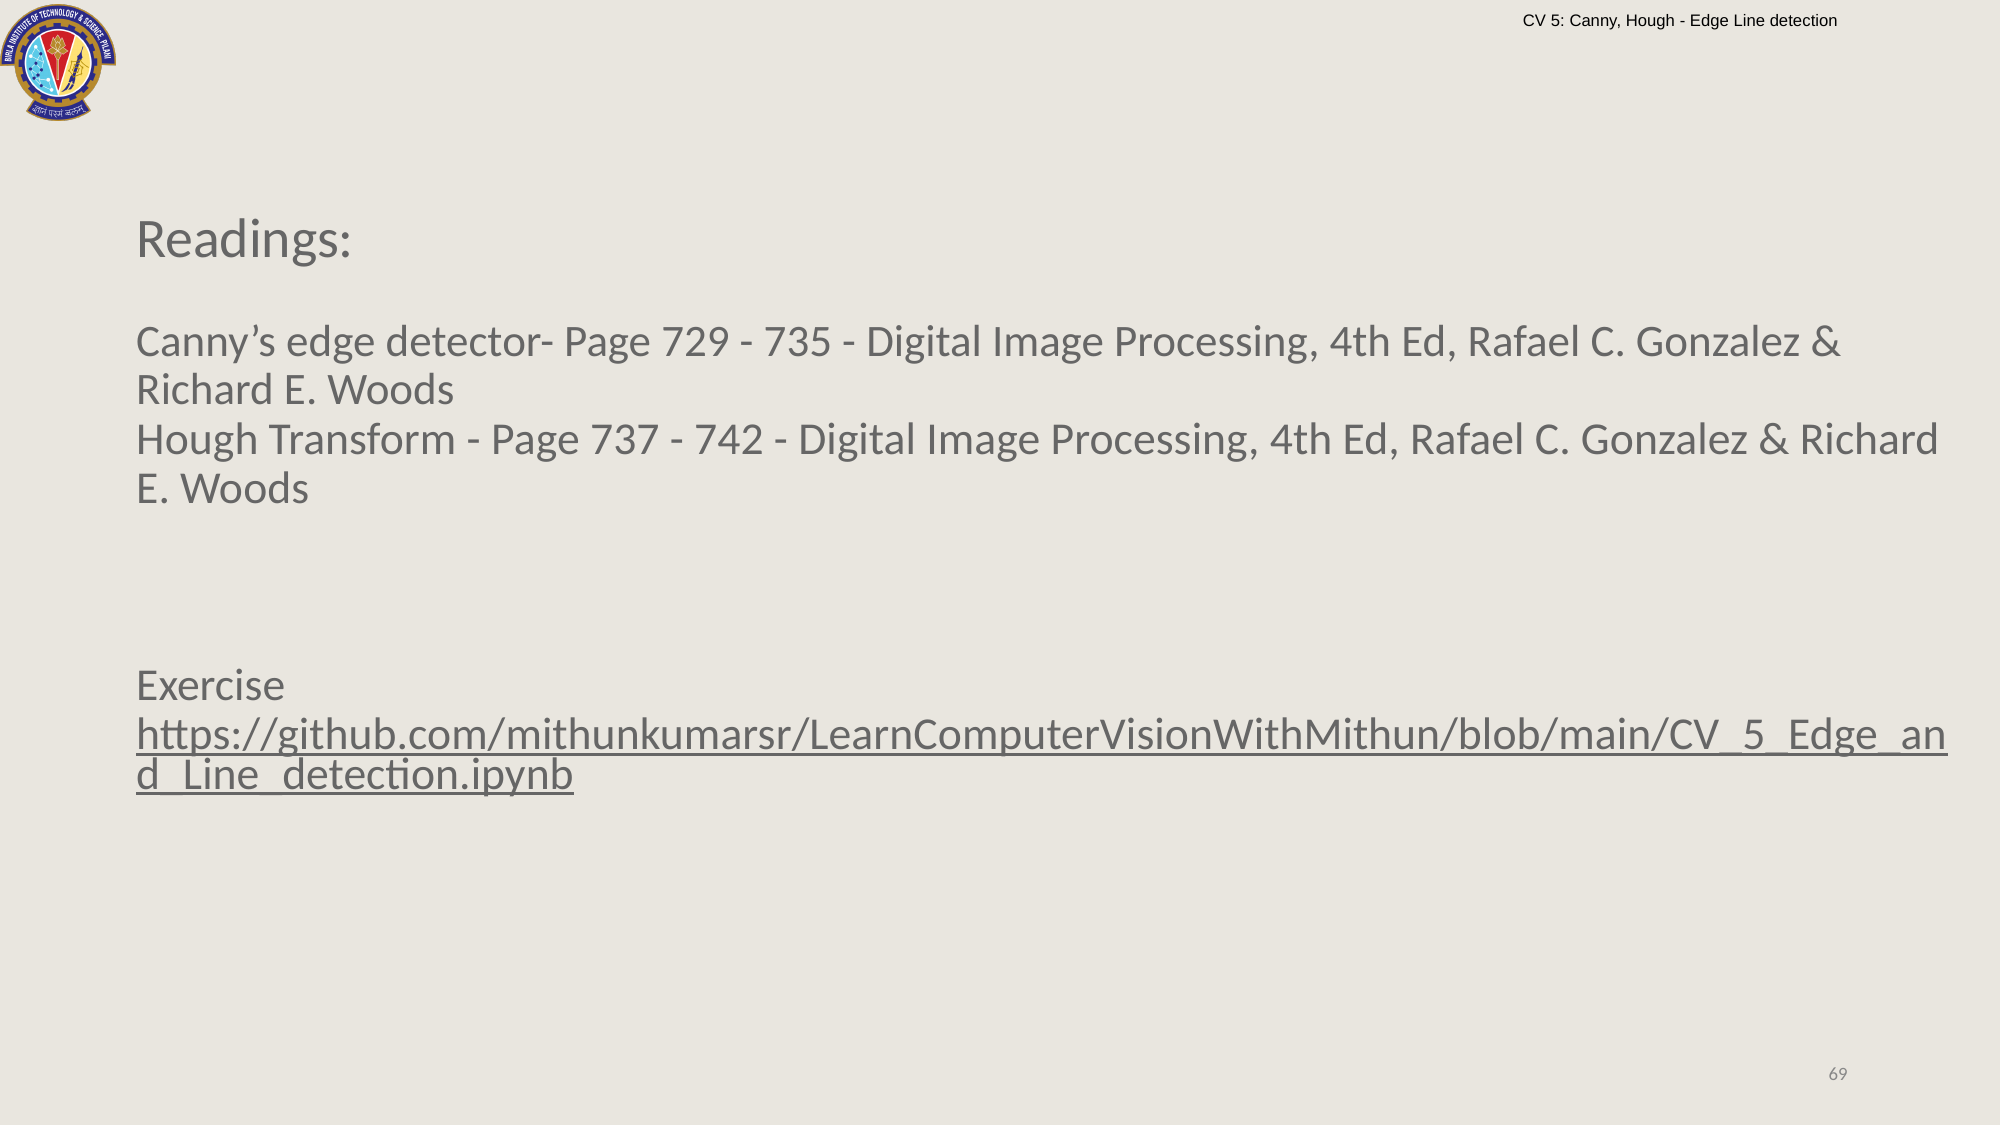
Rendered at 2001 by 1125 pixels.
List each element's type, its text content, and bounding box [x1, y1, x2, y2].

picture [0, 4, 116, 121]
list Readings: Canny’s edge detector- Page 729 - 735 - Digital Image Processing, 4th Ed, Rafael C. Gonzalez & Richard E. Woods Hough Transform - Page 737 - 742 - Digital Image Processing, 4th Ed, Rafael C. Gonzalez & Richard E. Woods Exercise https://github.com/mithunkumarsr/LearnComputerVisionWithMithun/blob/main/CV_5_Edge_and_Line_detection.ipynb [46, 194, 1965, 404]
slide_number 69 [1412, 1042, 1863, 1103]
